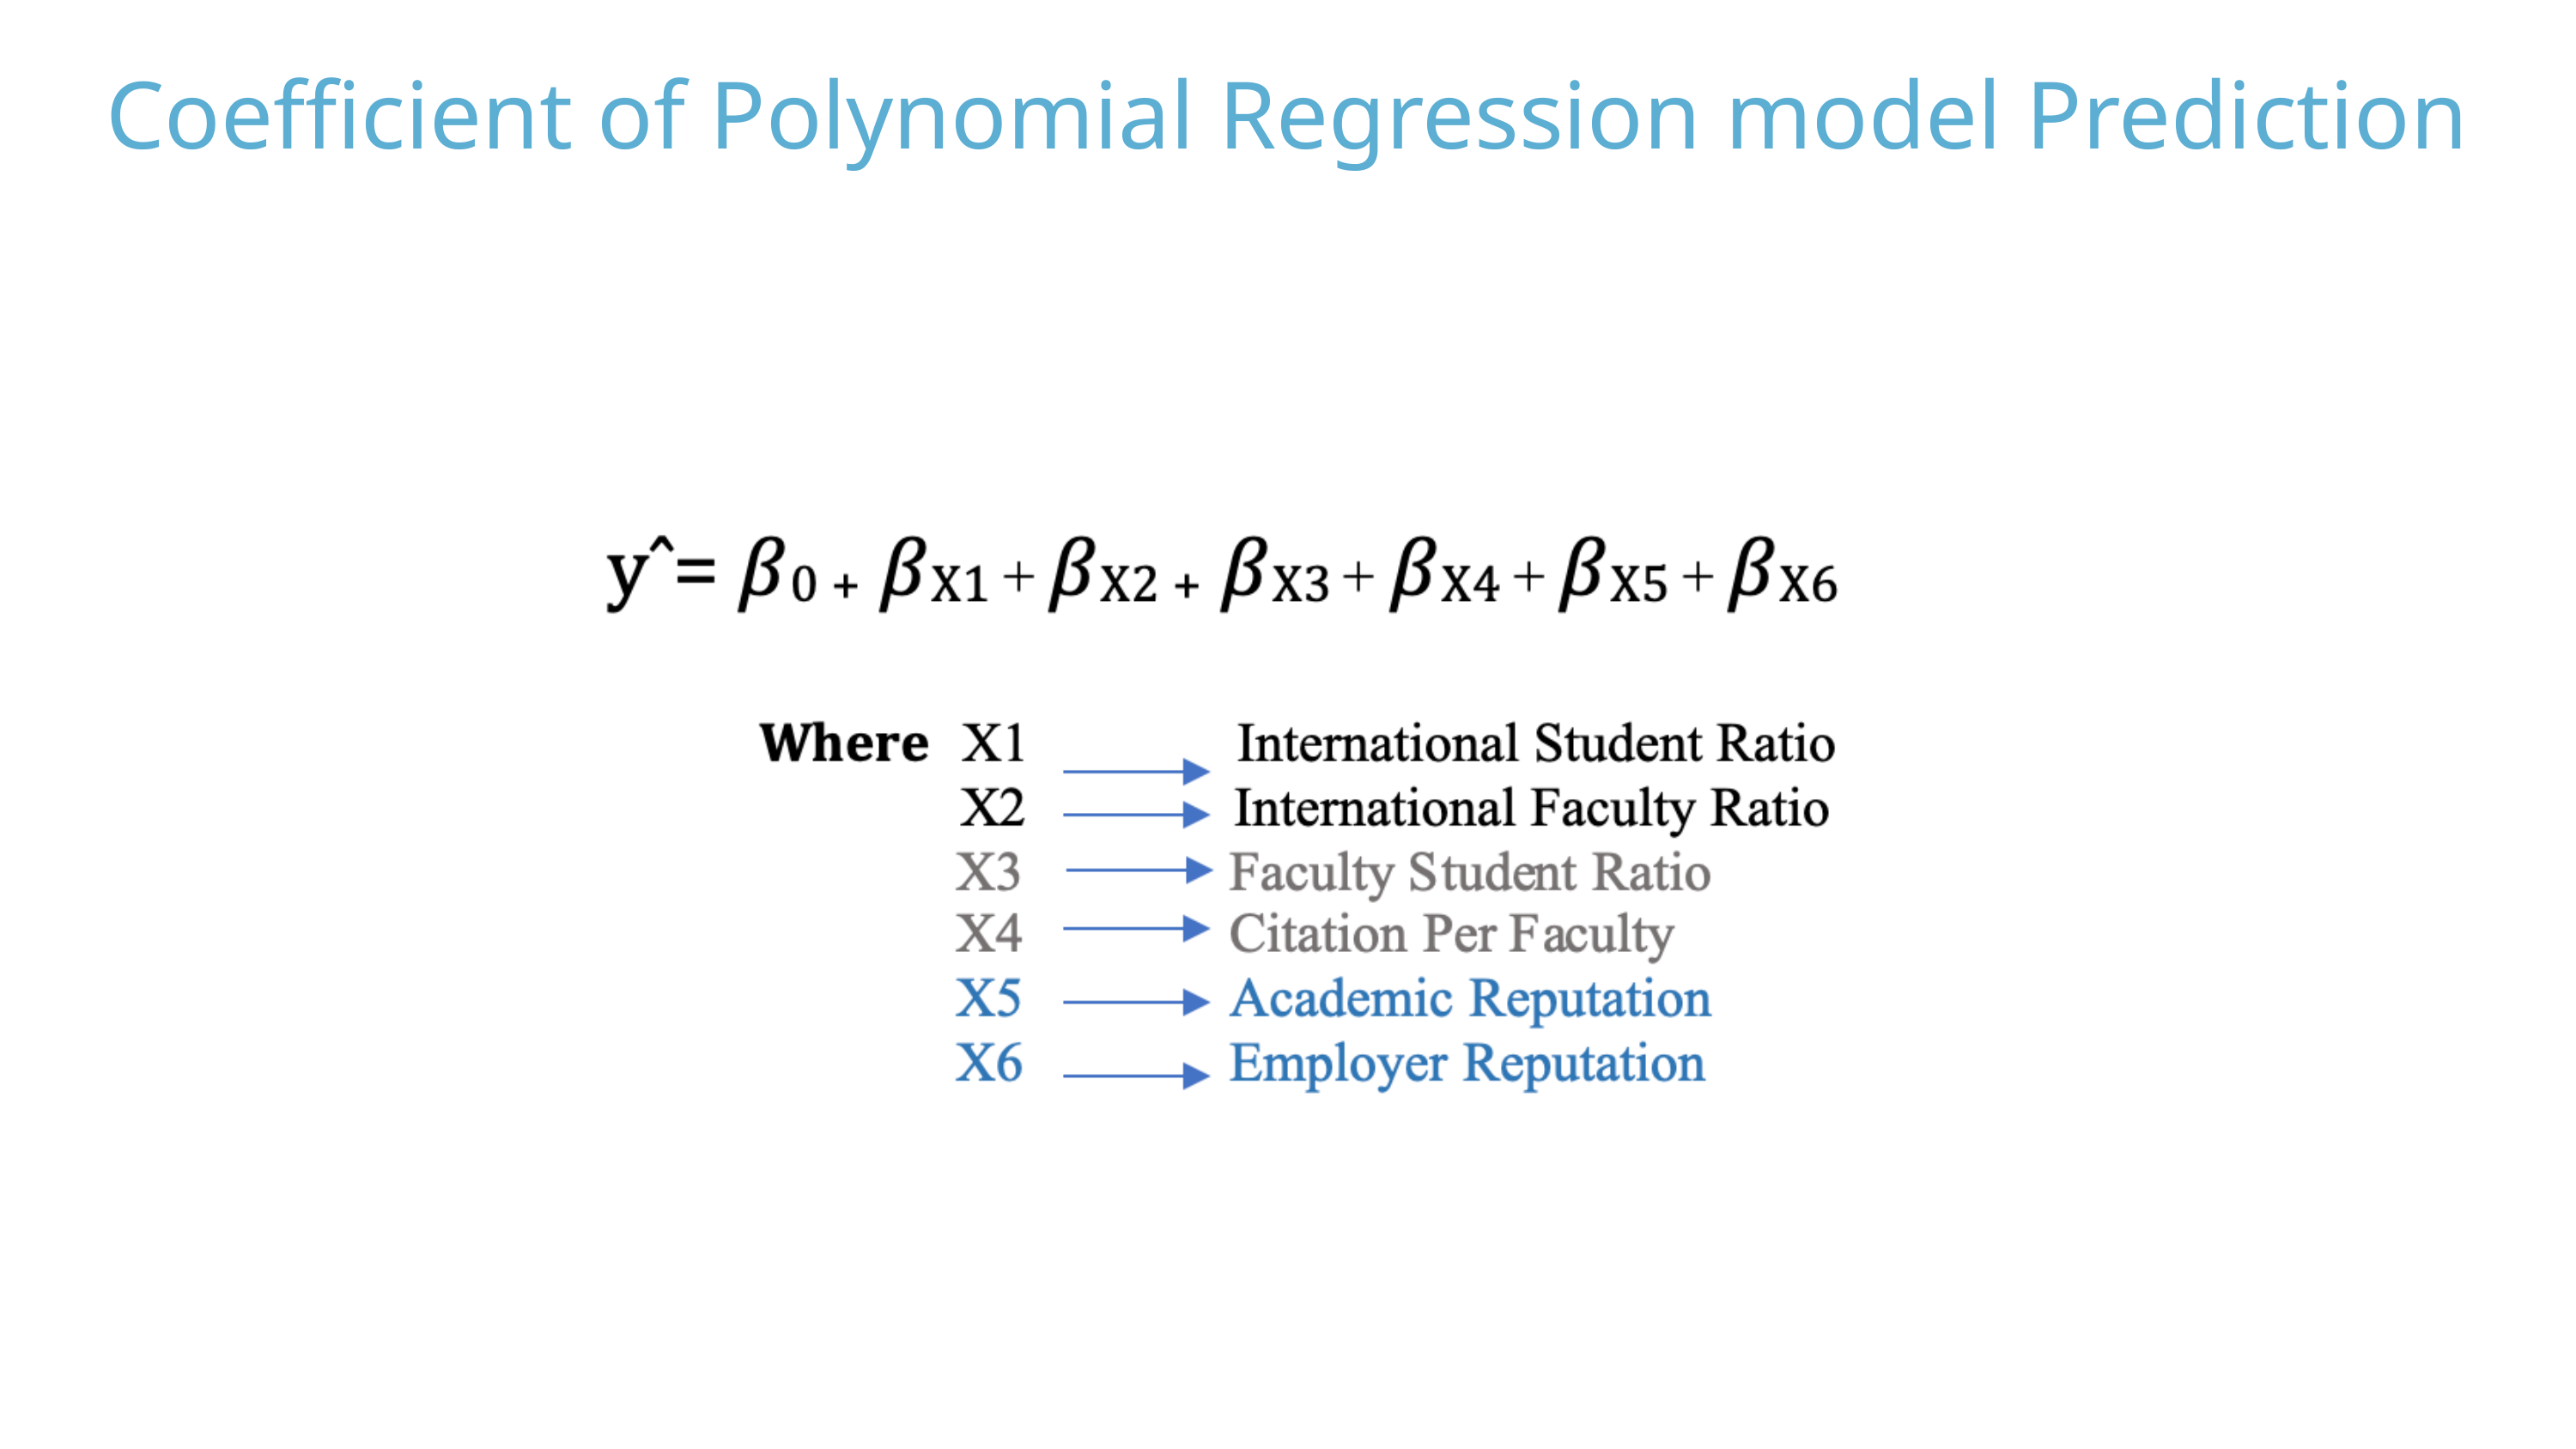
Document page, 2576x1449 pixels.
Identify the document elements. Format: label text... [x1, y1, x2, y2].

picture [491, 380, 2085, 1201]
text_box Coefficient of Polynomial Regression model Prediction [0, 37, 2576, 168]
